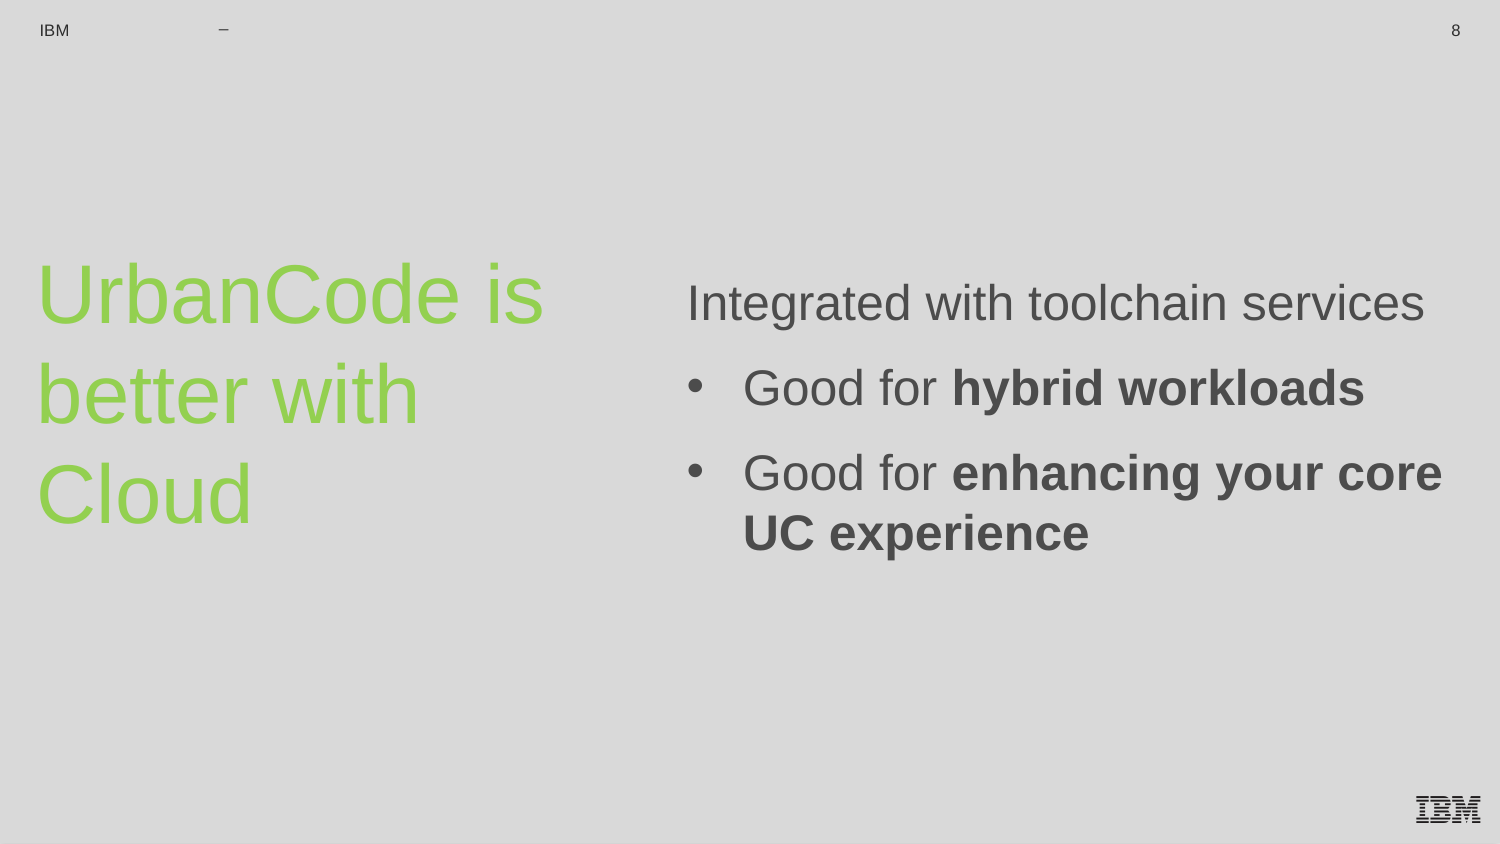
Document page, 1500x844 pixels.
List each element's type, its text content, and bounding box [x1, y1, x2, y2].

text_box UrbanCode is better with Cloud [22, 232, 672, 548]
text_box Integrated with toolchain services Good for hybrid workloads Good for enhancing your core UC experience [671, 263, 1500, 653]
